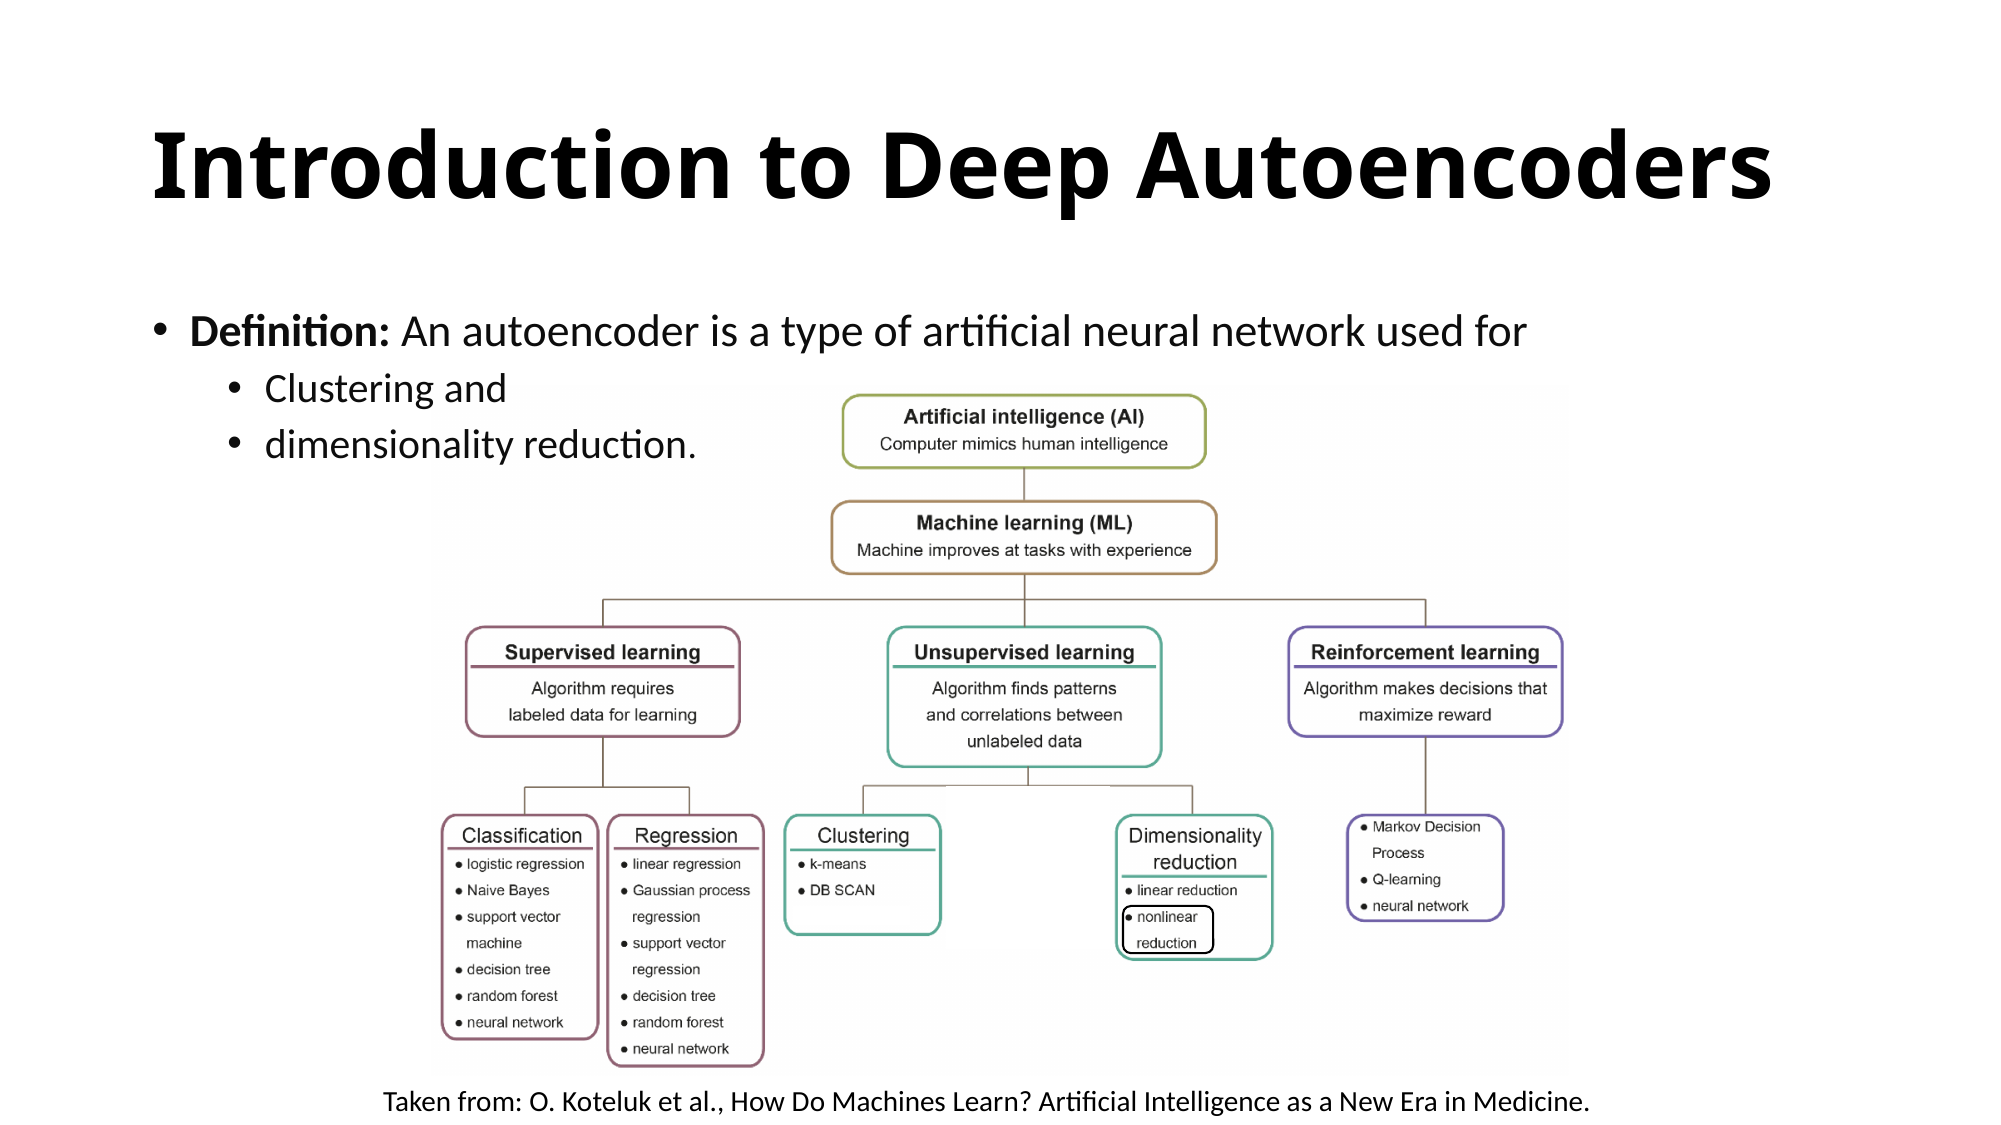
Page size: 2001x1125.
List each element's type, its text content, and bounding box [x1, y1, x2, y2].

text_box Taken from: O. Koteluk et al., How Do Machines Learn? Artificial Intelligence as a New Era in Medicine. [368, 1074, 1632, 1125]
title Introduction to Deep Autoencoders [137, 59, 1863, 278]
list Definition: An autoencoder is a type of artificial neural network used for Clustering and dimensionality reduction. [137, 299, 1863, 1014]
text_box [431, 385, 1569, 1076]
